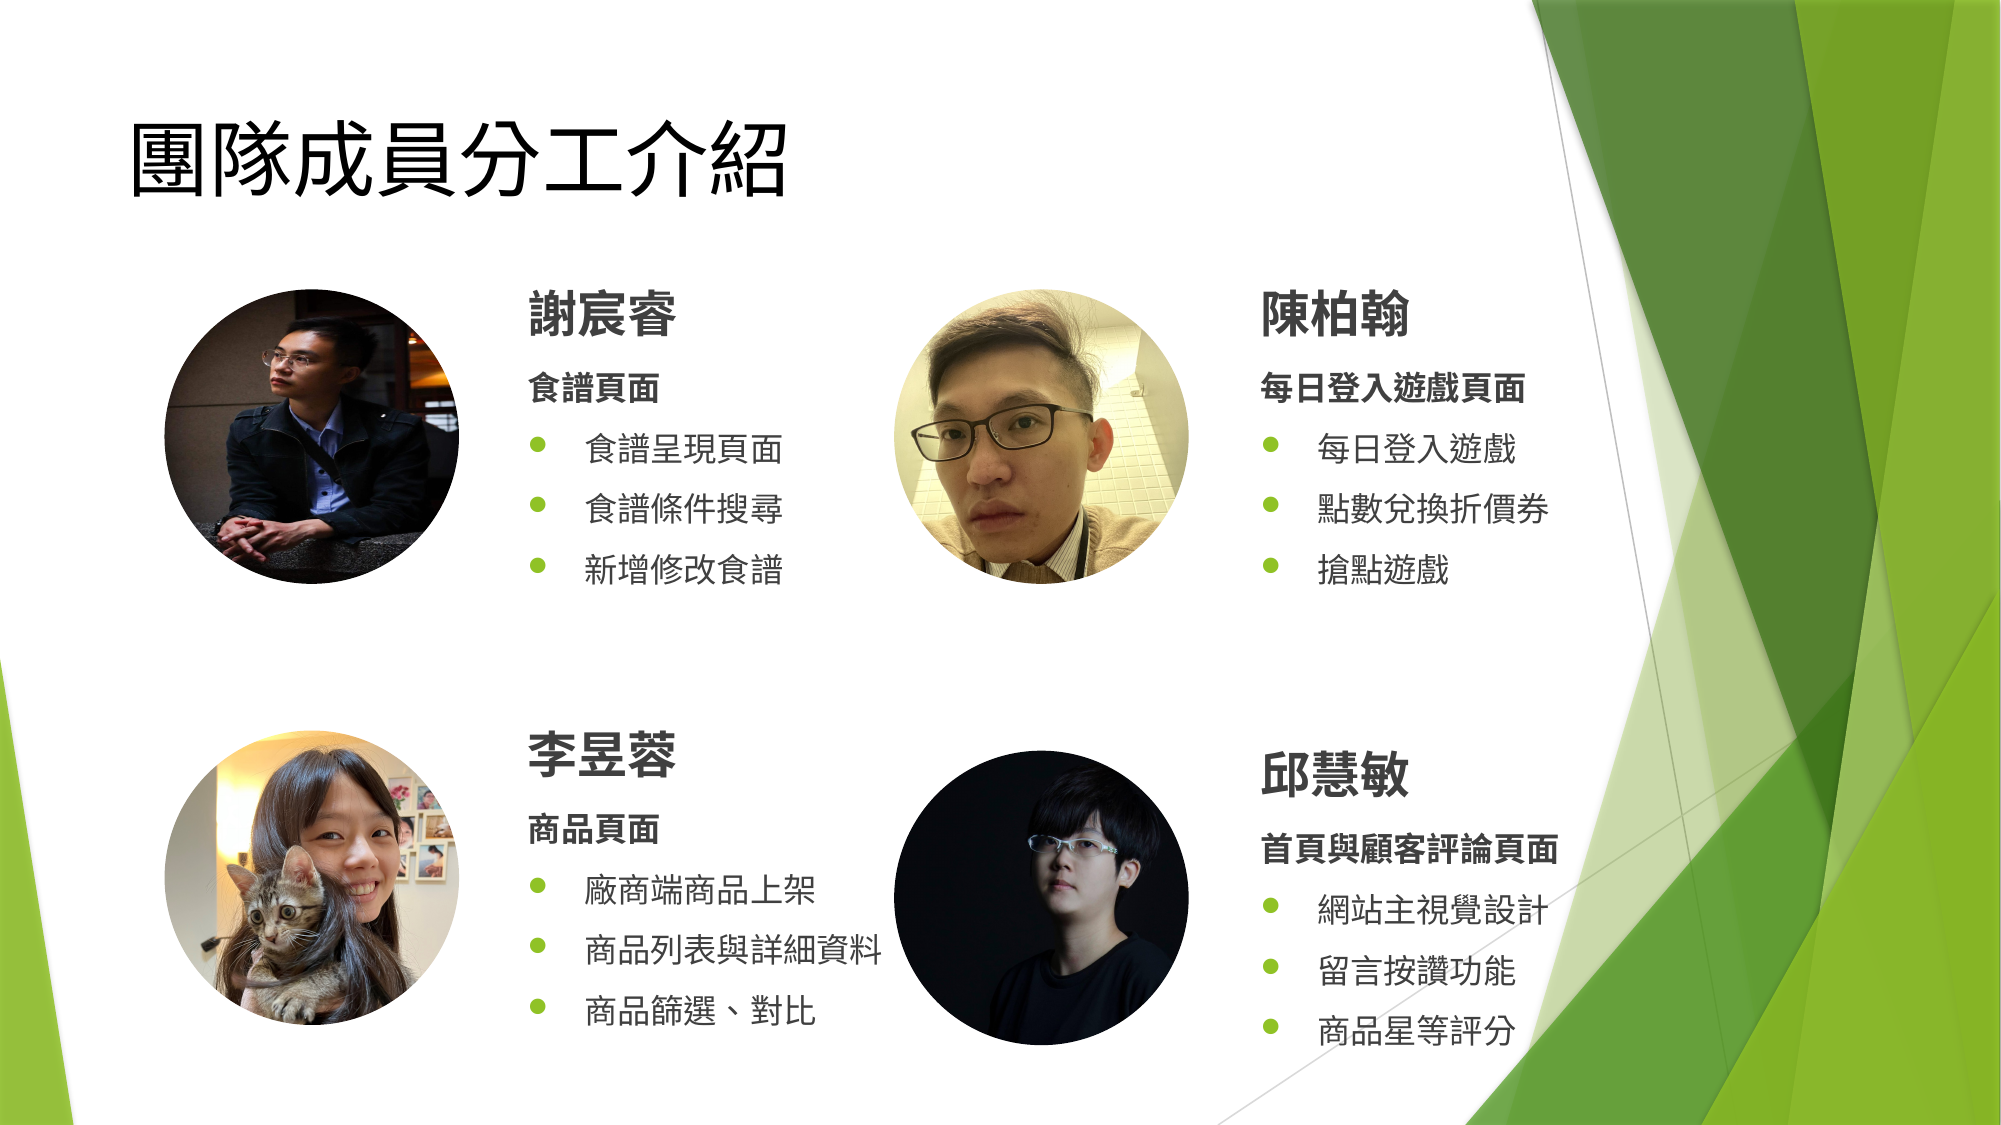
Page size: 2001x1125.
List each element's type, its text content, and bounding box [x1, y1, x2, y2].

picture [893, 288, 1190, 585]
picture [893, 750, 1190, 1046]
title 團隊成員分工介紹 [111, 99, 1522, 269]
text_box 李昱蓉 商品頁面 廠商端商品上架 商品列表與詳細資料 商品篩選、對比 [512, 709, 916, 1095]
picture [163, 288, 460, 585]
text_box 謝宸睿 食譜頁面 食譜呈現頁面 食譜條件搜尋 新增修改食譜 [512, 268, 875, 654]
picture [163, 729, 460, 1026]
list 陳柏翰 每日登入遊戲頁面 每日登入遊戲 點數兌換折價券 搶點遊戲 [1245, 268, 1574, 654]
text_box 邱慧敏 首頁與顧客評論頁面 網站主視覺設計 留言按讚功能 商品星等評分 [1245, 730, 1608, 1115]
